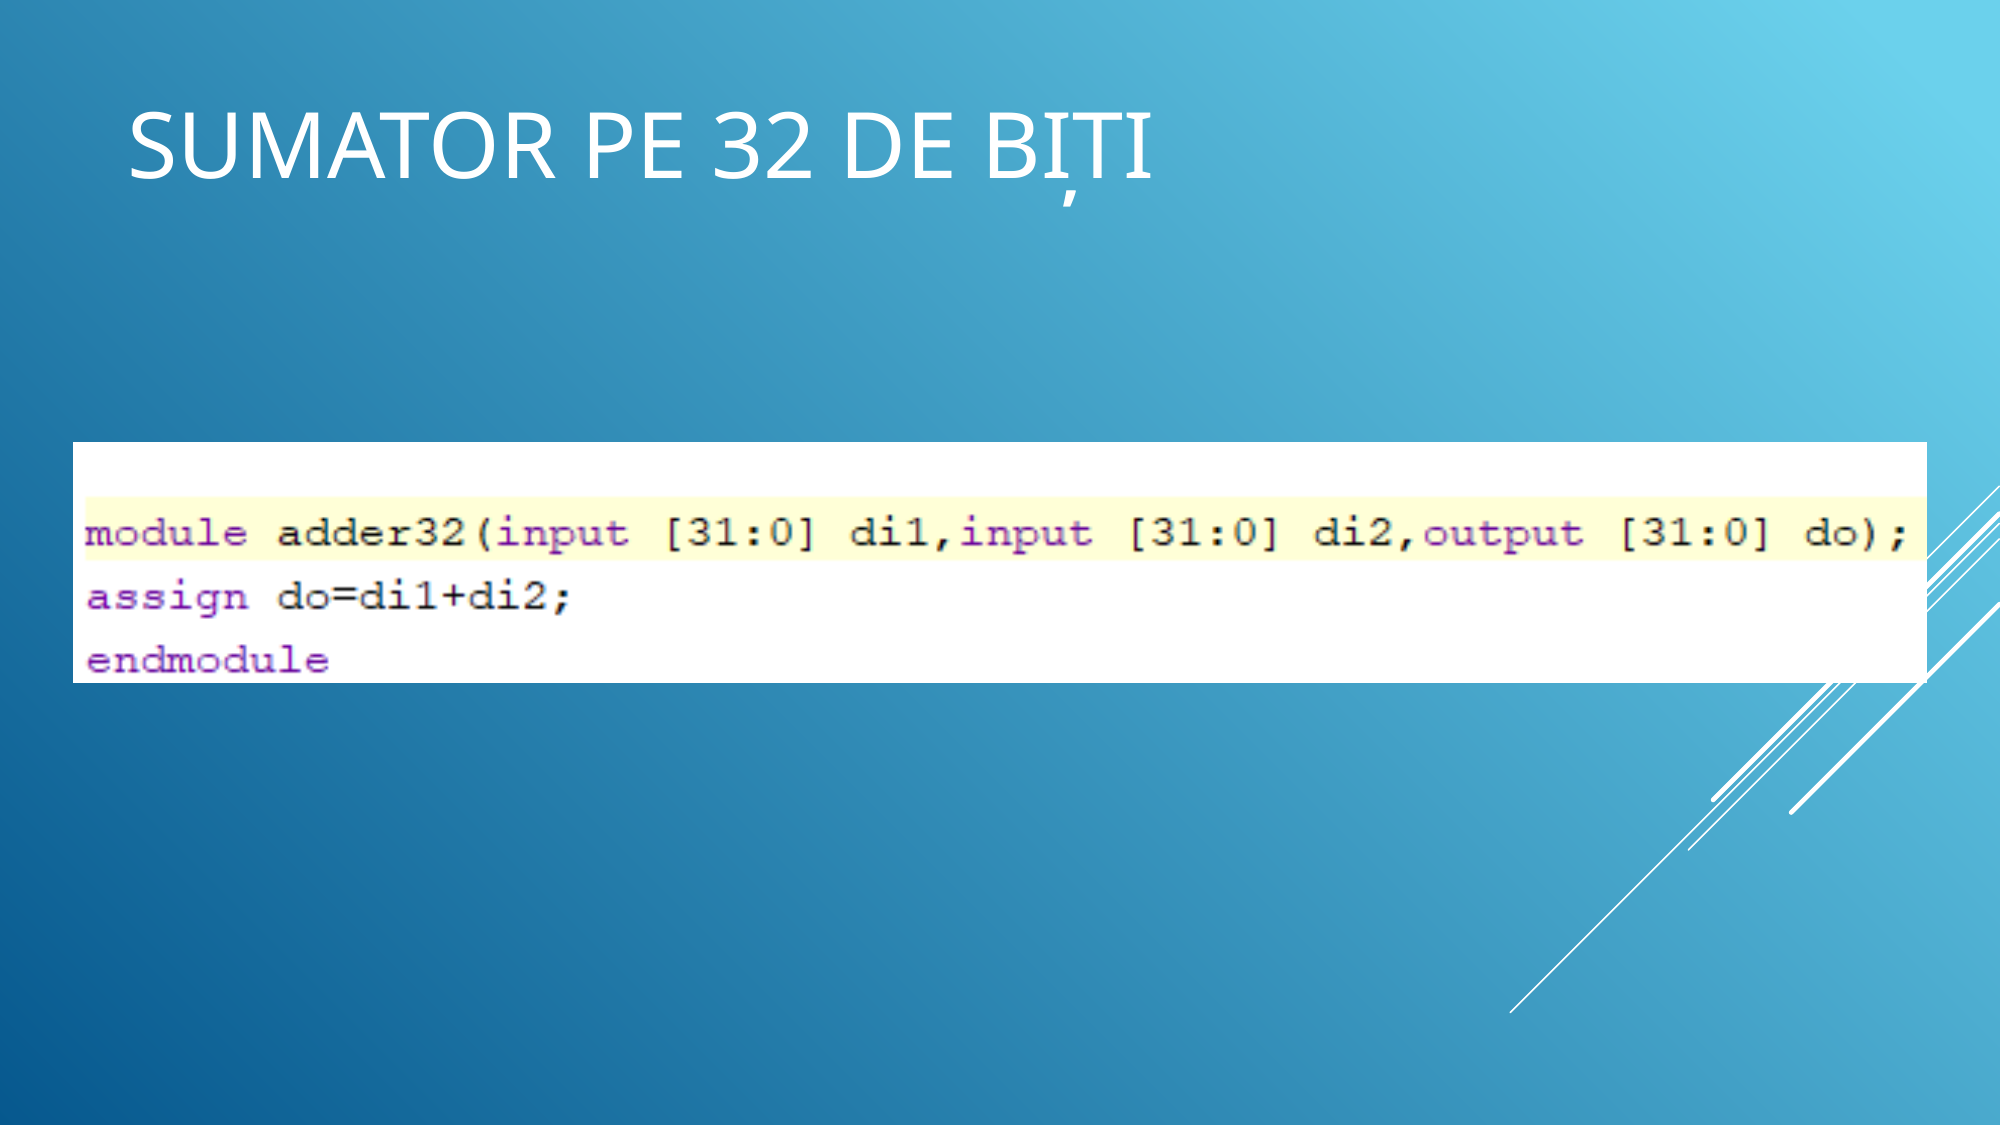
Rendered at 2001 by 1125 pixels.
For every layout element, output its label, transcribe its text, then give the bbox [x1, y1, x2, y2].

title Sumator pe 32 de biTi [112, 18, 1880, 266]
picture [72, 442, 1927, 683]
text_box , [1046, 124, 1088, 220]
